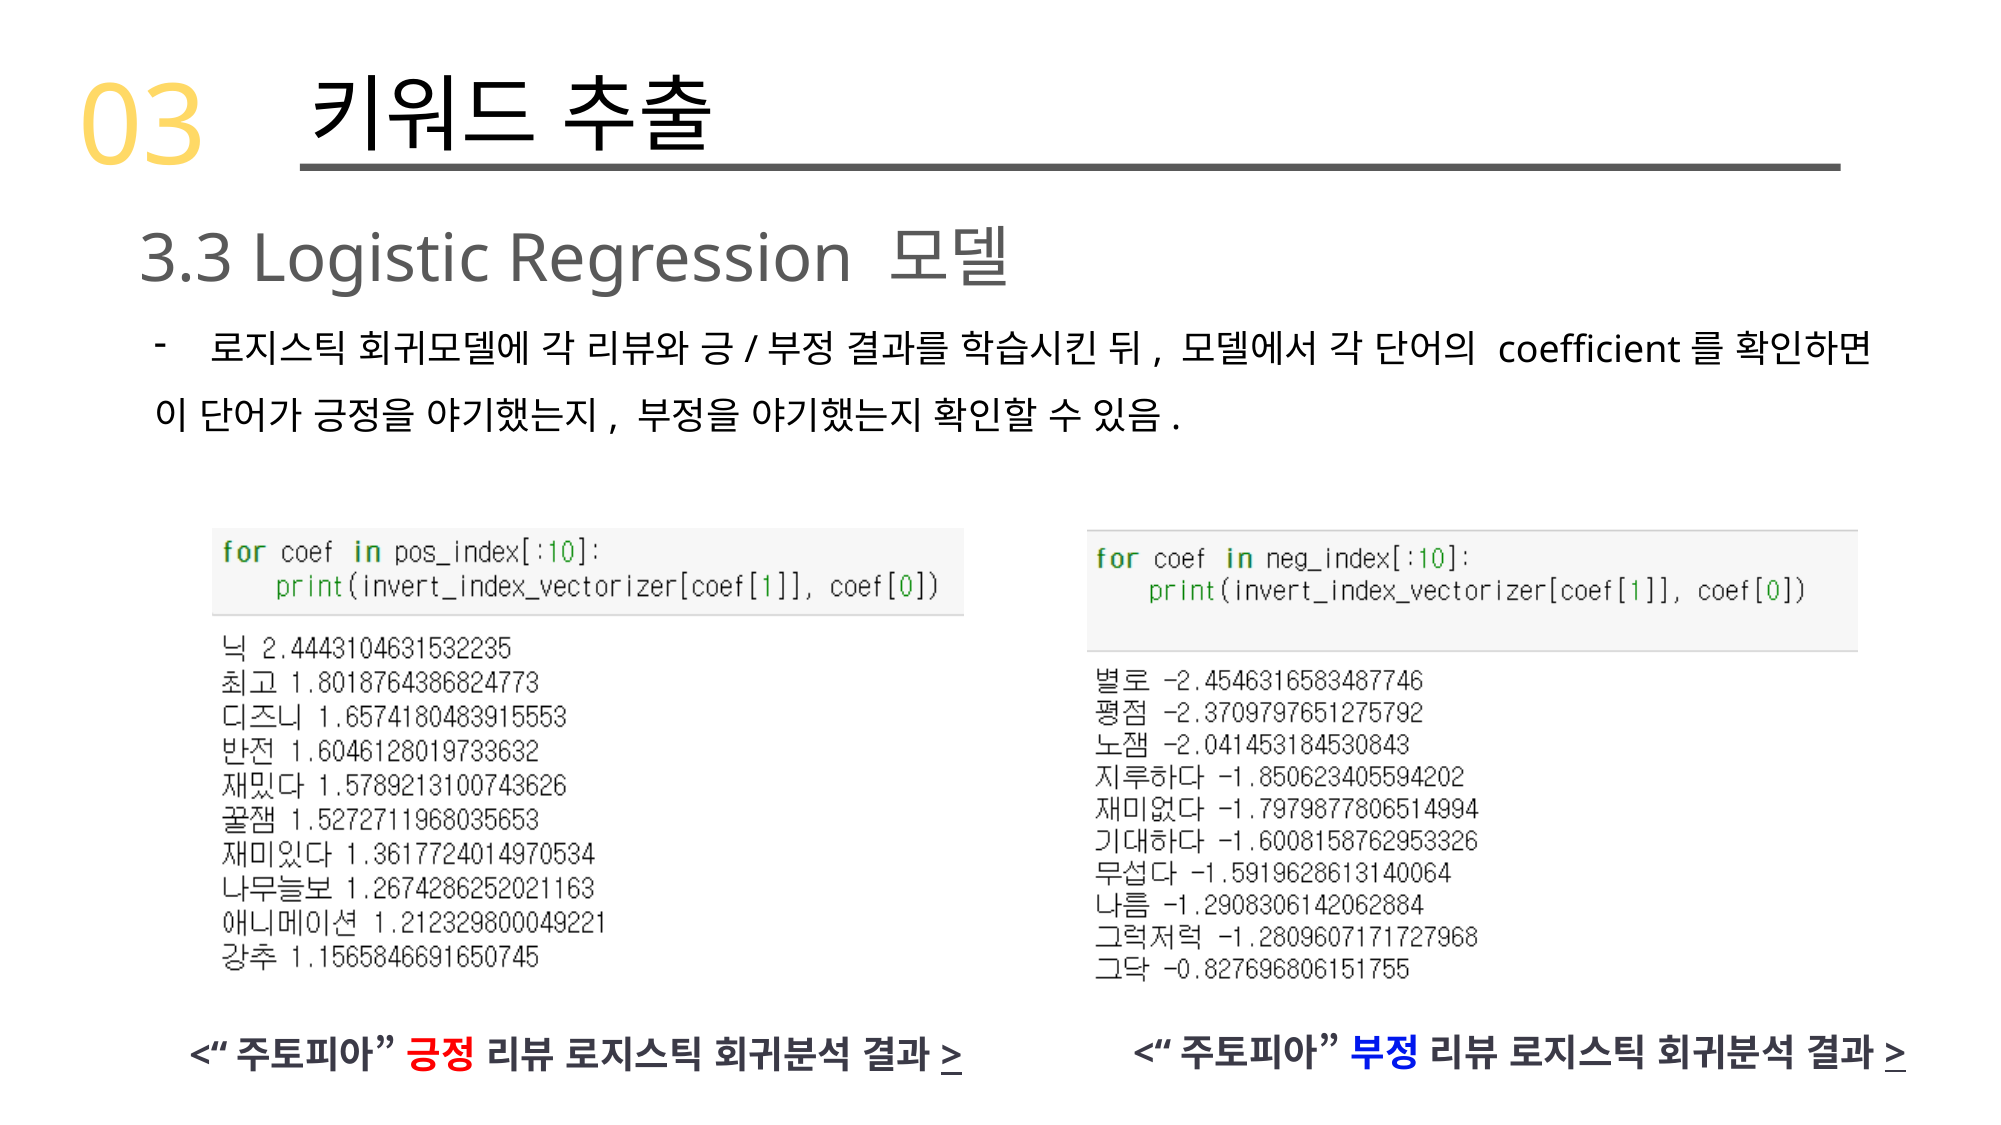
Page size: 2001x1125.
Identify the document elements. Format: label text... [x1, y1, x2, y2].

text_box 키워드 추출 [394, 51, 1689, 170]
text_box <“주토피아” 긍정 리뷰 로지스틱 회귀분석 결과> [174, 1001, 1214, 1084]
text_box 03 [63, 47, 394, 197]
picture [211, 528, 964, 995]
text_box 3.3 Logistic Regression 모델 [107, 207, 1820, 303]
text_box 로지스틱 회귀모델에 각 리뷰와 긍/부정 결과를 학습시킨 뒤, 모델에서 각 단어의 coefficient를 확인하면 이 단어가 긍정을 야기했는지, 부정을 야기했는지 확인할 수 있음. [139, 295, 1907, 445]
text_box [394, 162, 1842, 172]
text_box <“주토피아” 부정 리뷰 로지스틱 회귀분석 결과> [1118, 999, 2000, 1082]
picture [1087, 527, 1858, 994]
